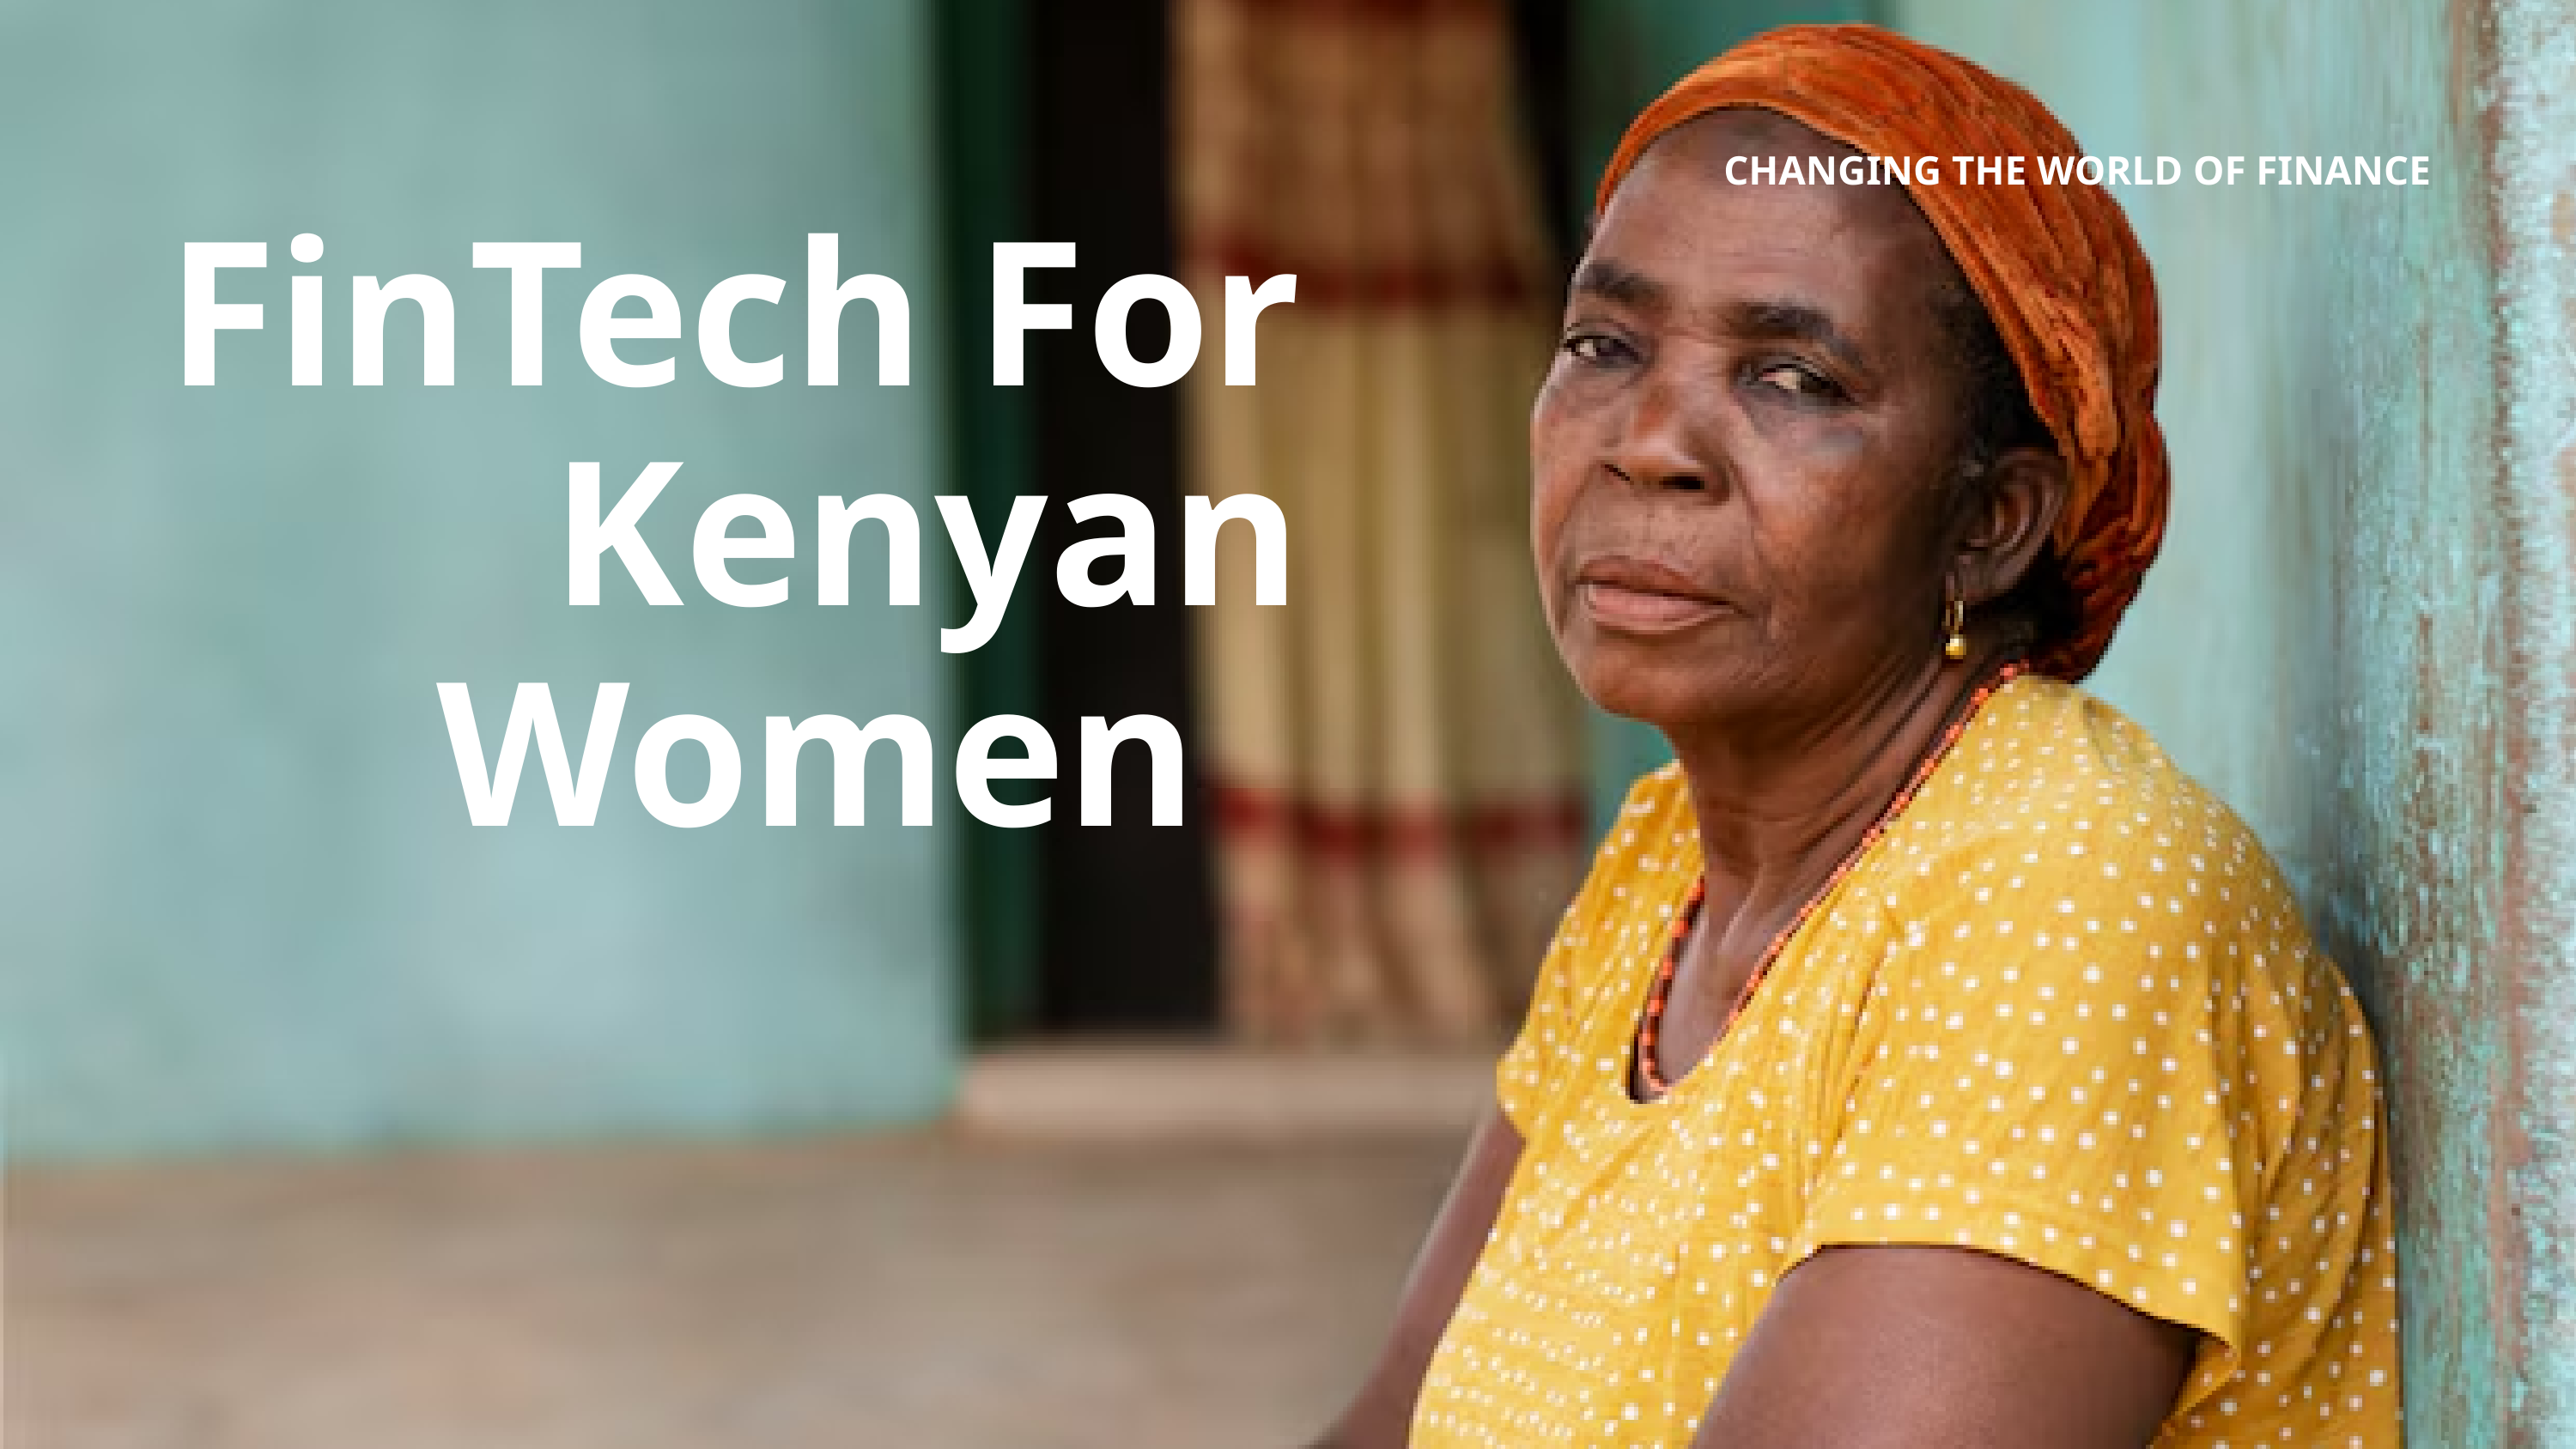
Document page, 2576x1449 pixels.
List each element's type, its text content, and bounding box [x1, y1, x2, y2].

text_box FinTech For Kenyan Women [15, 205, 1302, 867]
text_box CHANGING THE WORLD OF FINANCE [1145, 137, 2432, 193]
text_box [0, 0, 2576, 1449]
